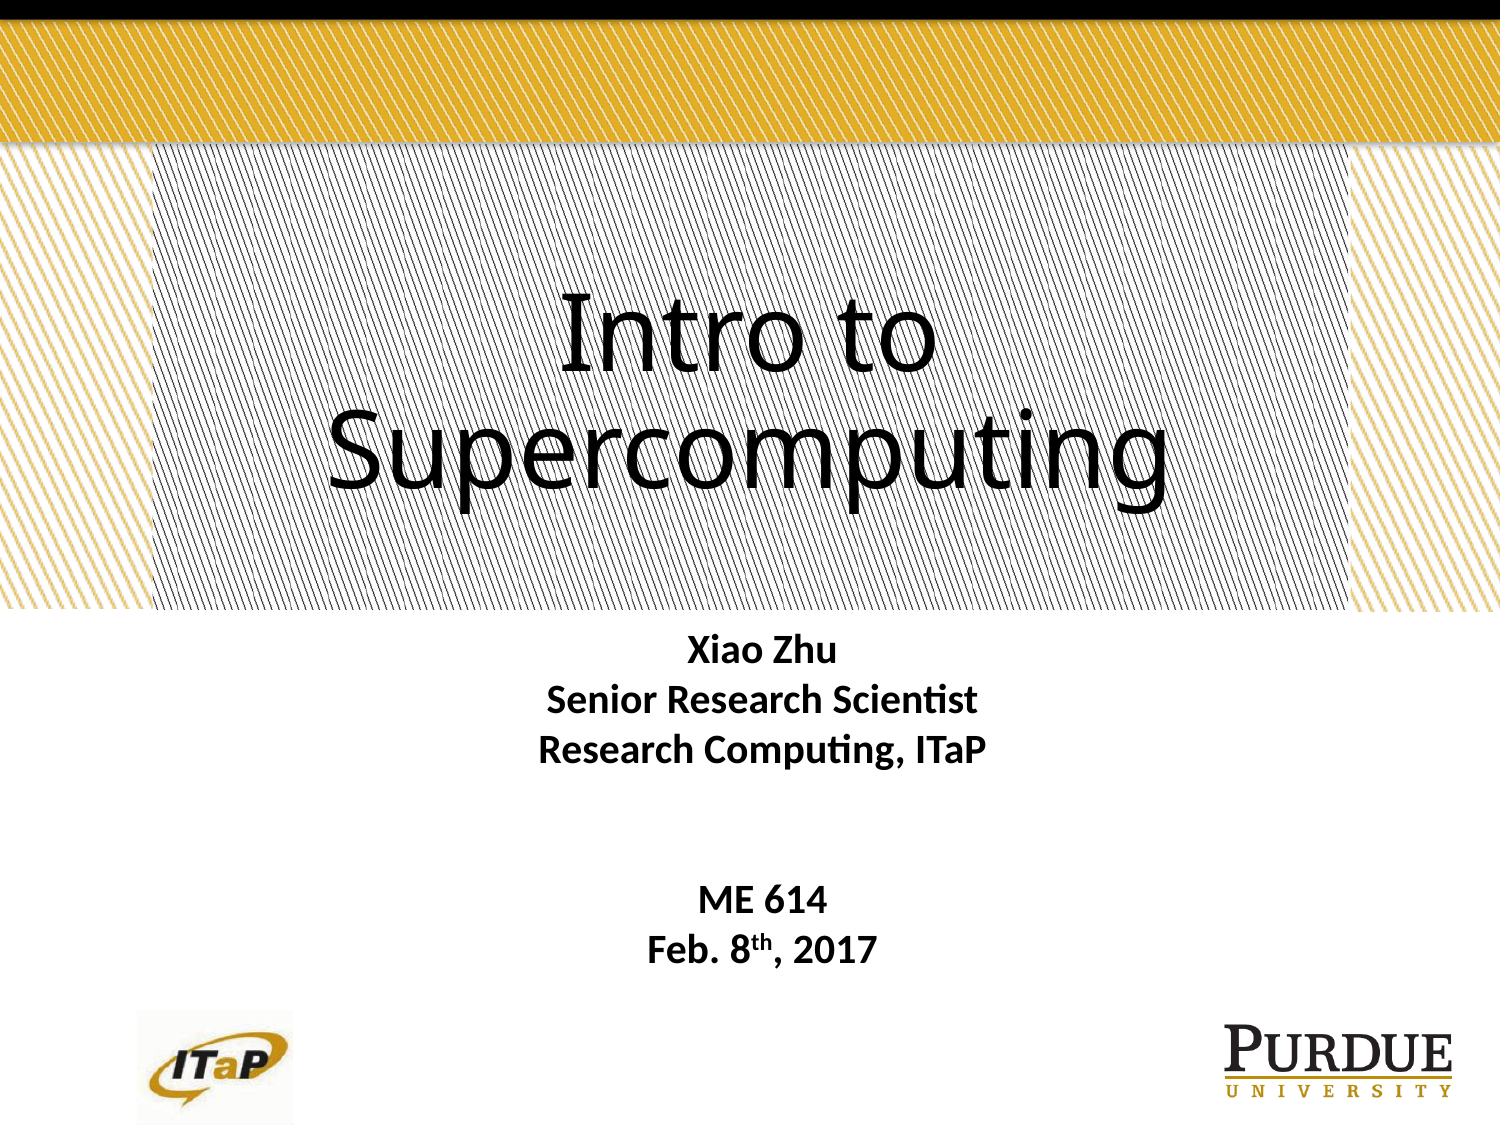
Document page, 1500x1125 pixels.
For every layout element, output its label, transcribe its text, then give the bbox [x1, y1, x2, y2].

picture [136, 1010, 293, 1125]
text_box Xiao Zhu Senior Research Scientist Research Computing, ITaP ME 614 Feb. 8th, 2017 [505, 621, 1021, 972]
picture [1350, 145, 1500, 612]
picture [0, 142, 1349, 611]
